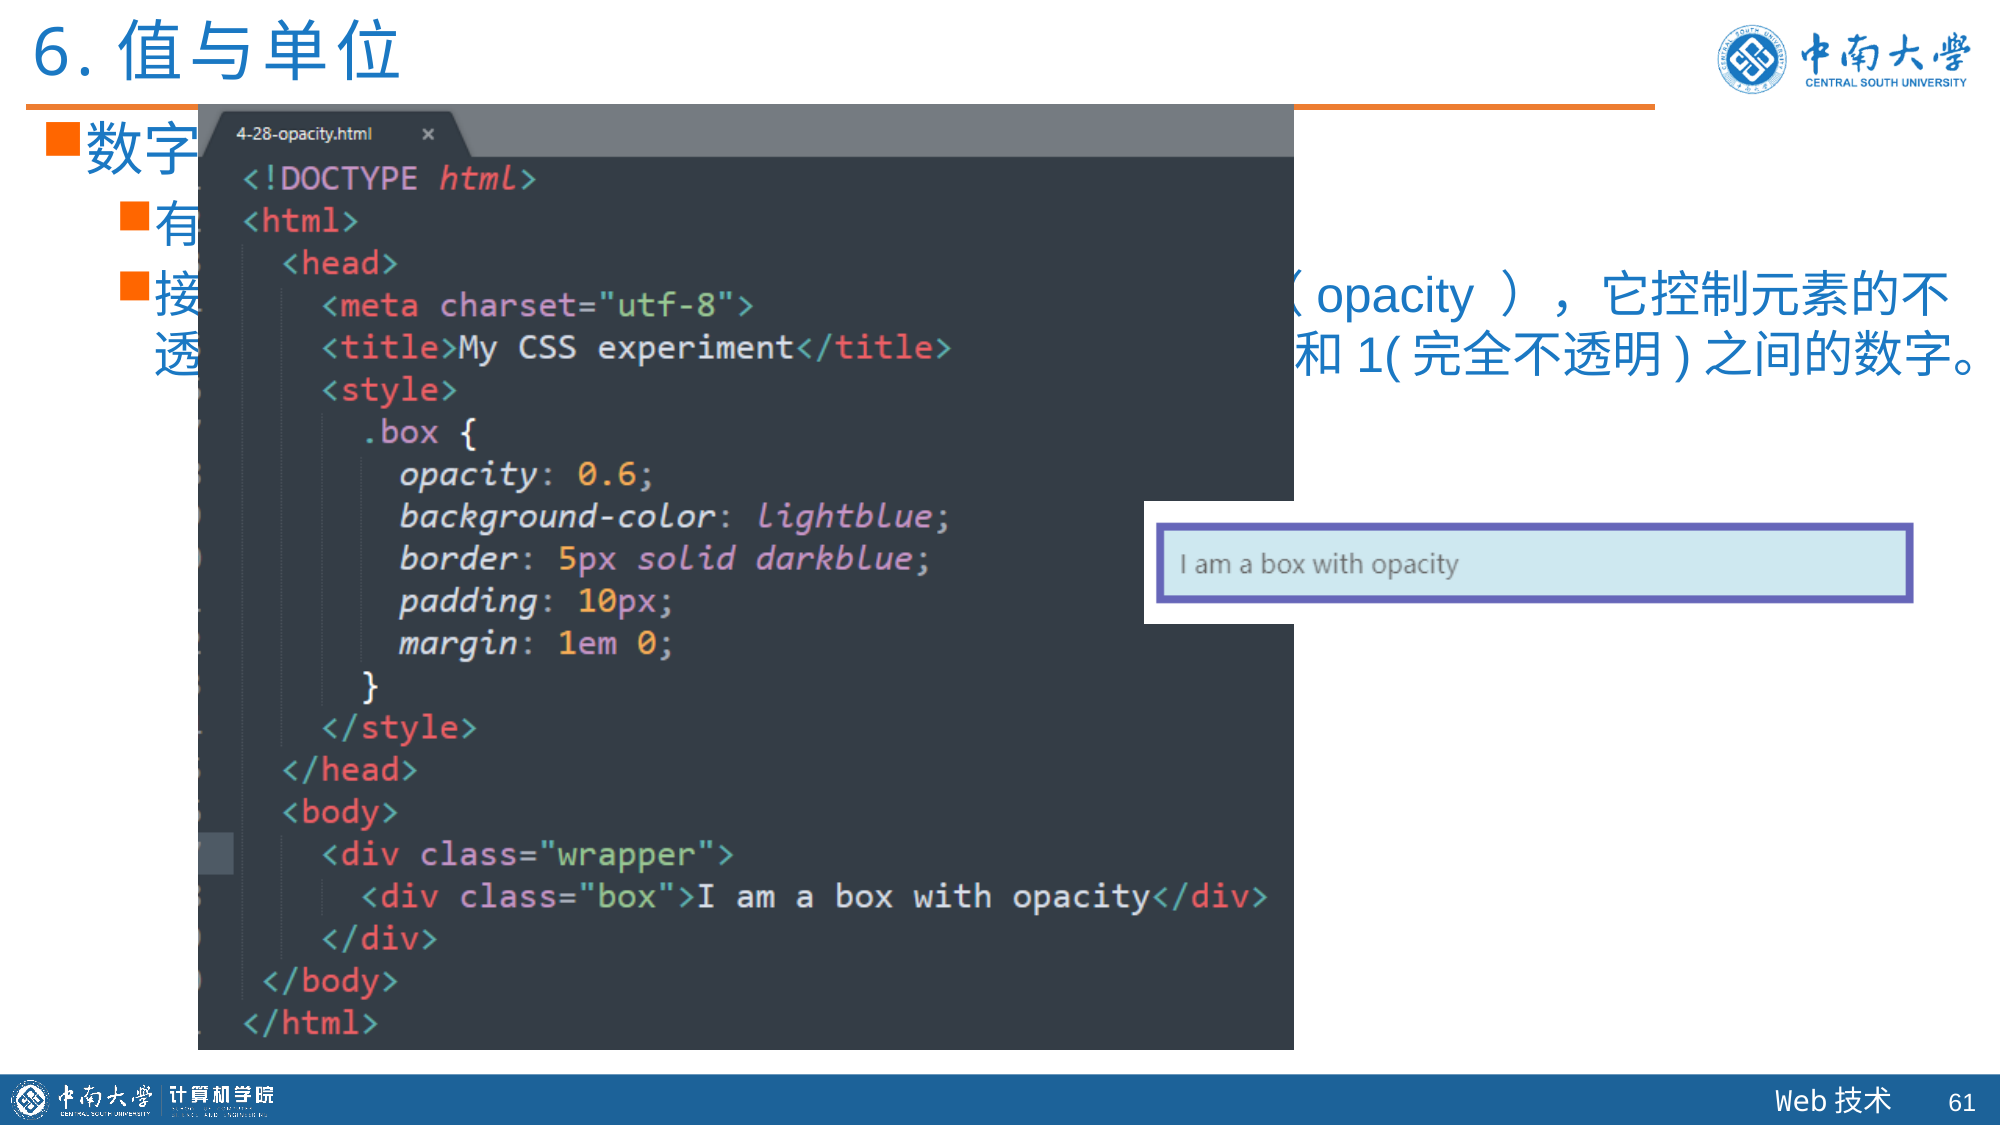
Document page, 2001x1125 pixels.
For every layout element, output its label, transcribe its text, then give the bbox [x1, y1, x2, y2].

list 数字 有些值接受数字，不添加任何单位。 接受无单位数字的属性的一个例子是不透明度属性（opacity ），它控制元素的不透明度(它的透明程度)。此属性接受0(完全透明)和1(完全不透明)之间的数字。 [1294, 104, 1982, 1050]
list 数字 有些值接受数字，不添加任何单位。 接受无单位数字的属性的一个例子是不透明度属性（opacity ），它控制元素的不透明度(它的透明程度)。此属性接受0(完全透明)和1(完全不透明)之间的数字。 [26, 104, 198, 1050]
picture [0, 1080, 299, 1120]
slide_number 60 [1916, 1079, 1992, 1124]
list 6.值与单位 [17, 10, 1615, 83]
picture [198, 104, 1917, 1050]
picture [1708, 19, 1982, 99]
